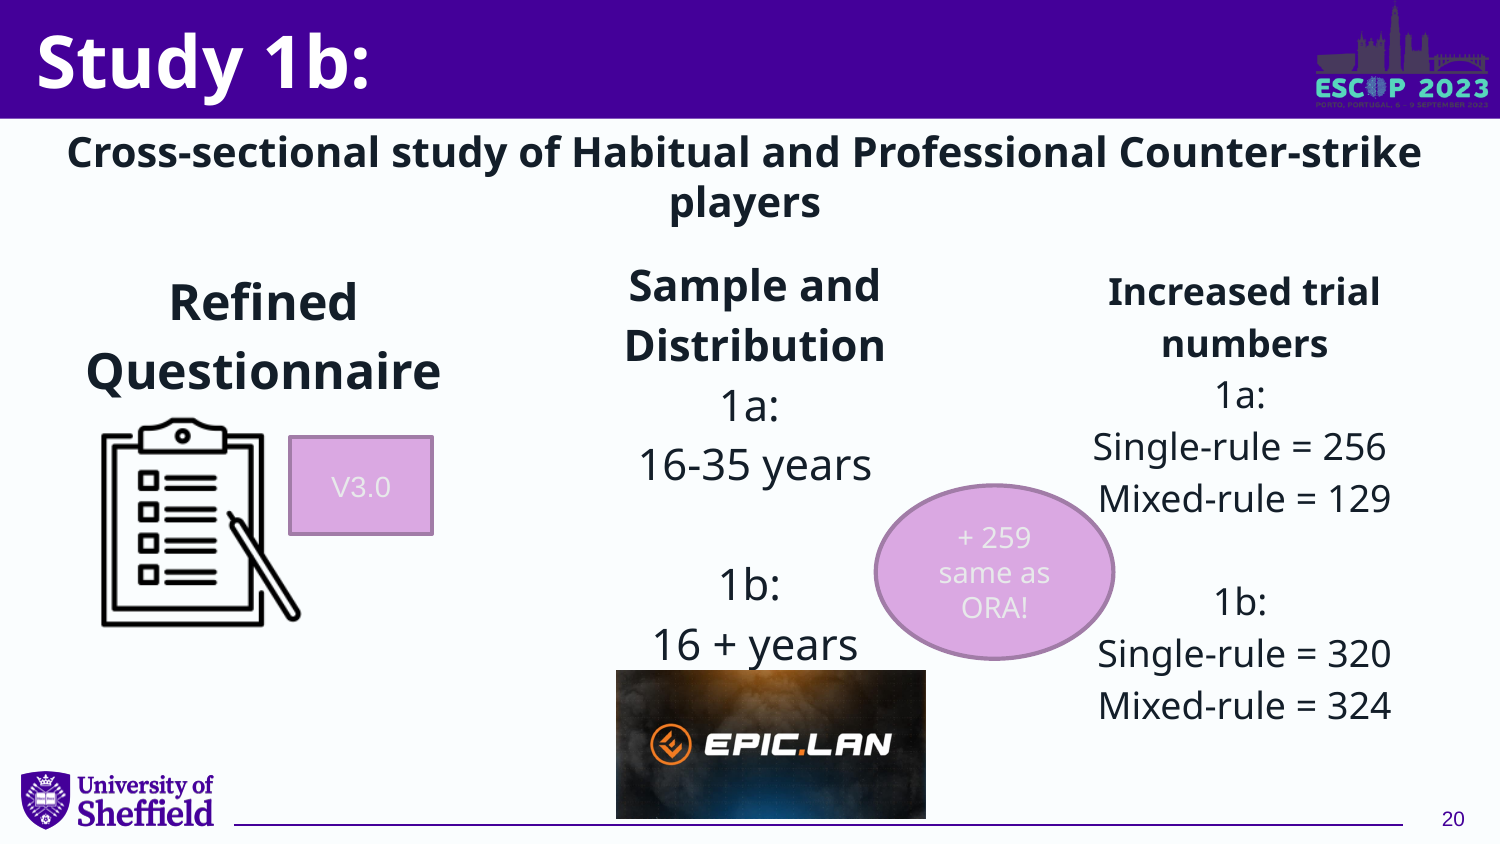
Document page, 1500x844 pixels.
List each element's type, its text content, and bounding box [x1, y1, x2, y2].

picture [1314, 0, 1490, 108]
title Study 1b: [21, 12, 1309, 107]
slide_number 20 [1402, 786, 1480, 844]
list Increased trial numbers 1a: Single-rule = 256 Mixed-rule = 129 1b: Single-rule = 320 Mixed-rule = 324 [1039, 246, 1441, 749]
list Refined Questionnaire [57, 246, 458, 749]
text_box + 259 same as ORA! [873, 483, 1116, 661]
text_box Cross-sectional study of Habitual and Professional Counter-strike players [9, 118, 1480, 234]
list Sample and Distribution 1a: 16-35 years 1b: 16 + years [549, 234, 950, 749]
picture [615, 669, 927, 819]
text_box V3.0 [308, 435, 434, 536]
picture [82, 409, 303, 631]
picture [21, 771, 214, 830]
